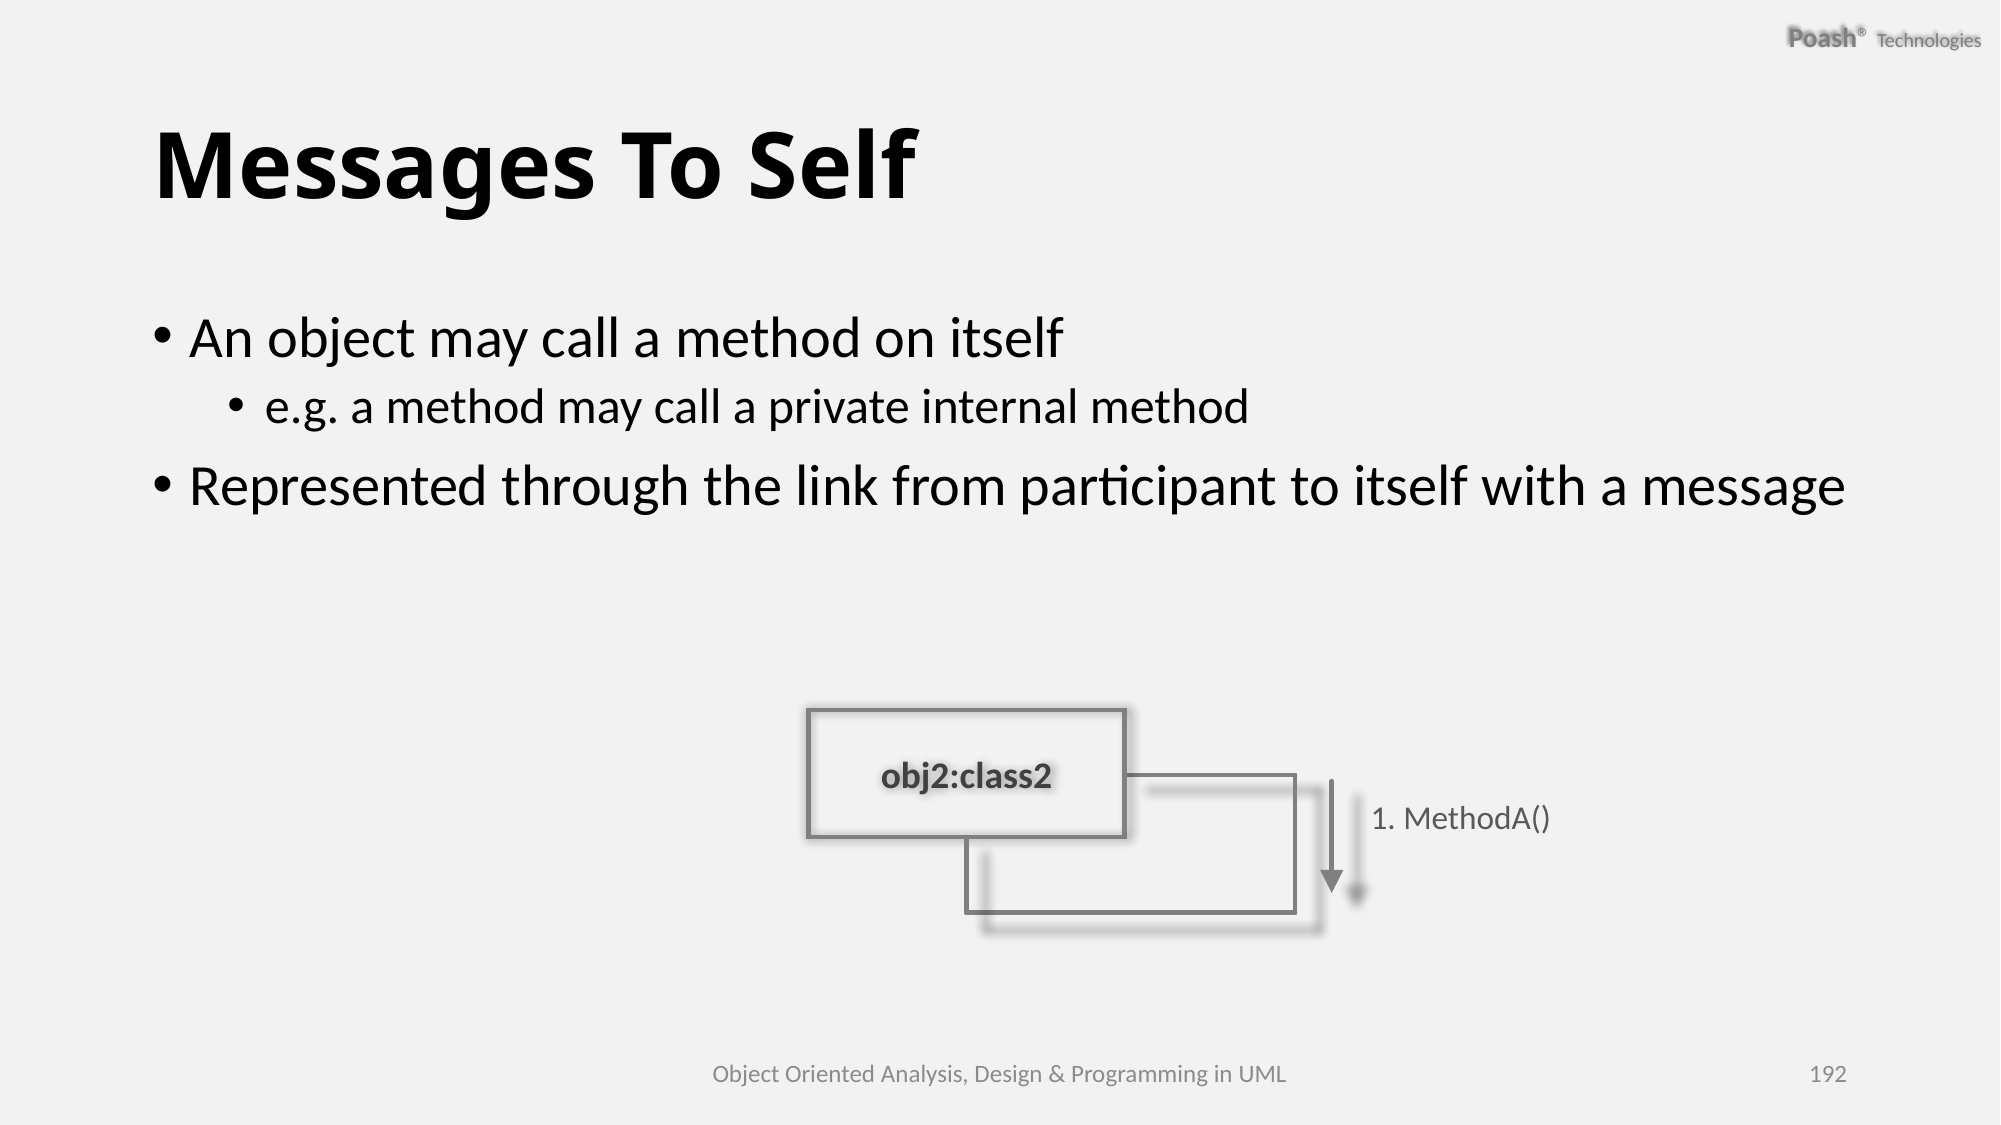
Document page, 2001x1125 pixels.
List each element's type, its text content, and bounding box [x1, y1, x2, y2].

title Messages To Self [137, 59, 1863, 278]
text_box 1. MethodA() [1355, 788, 1632, 844]
text_box obj2:class2 [808, 710, 1125, 838]
list An object may call a method on itself e.g. a method may call a private internal method Represented through the link from participant to itself with a message [137, 299, 1863, 1014]
footer Object Oriented Analysis, Design & Programming in UML [662, 1042, 1338, 1103]
slide_number 192 [1412, 1042, 1863, 1103]
